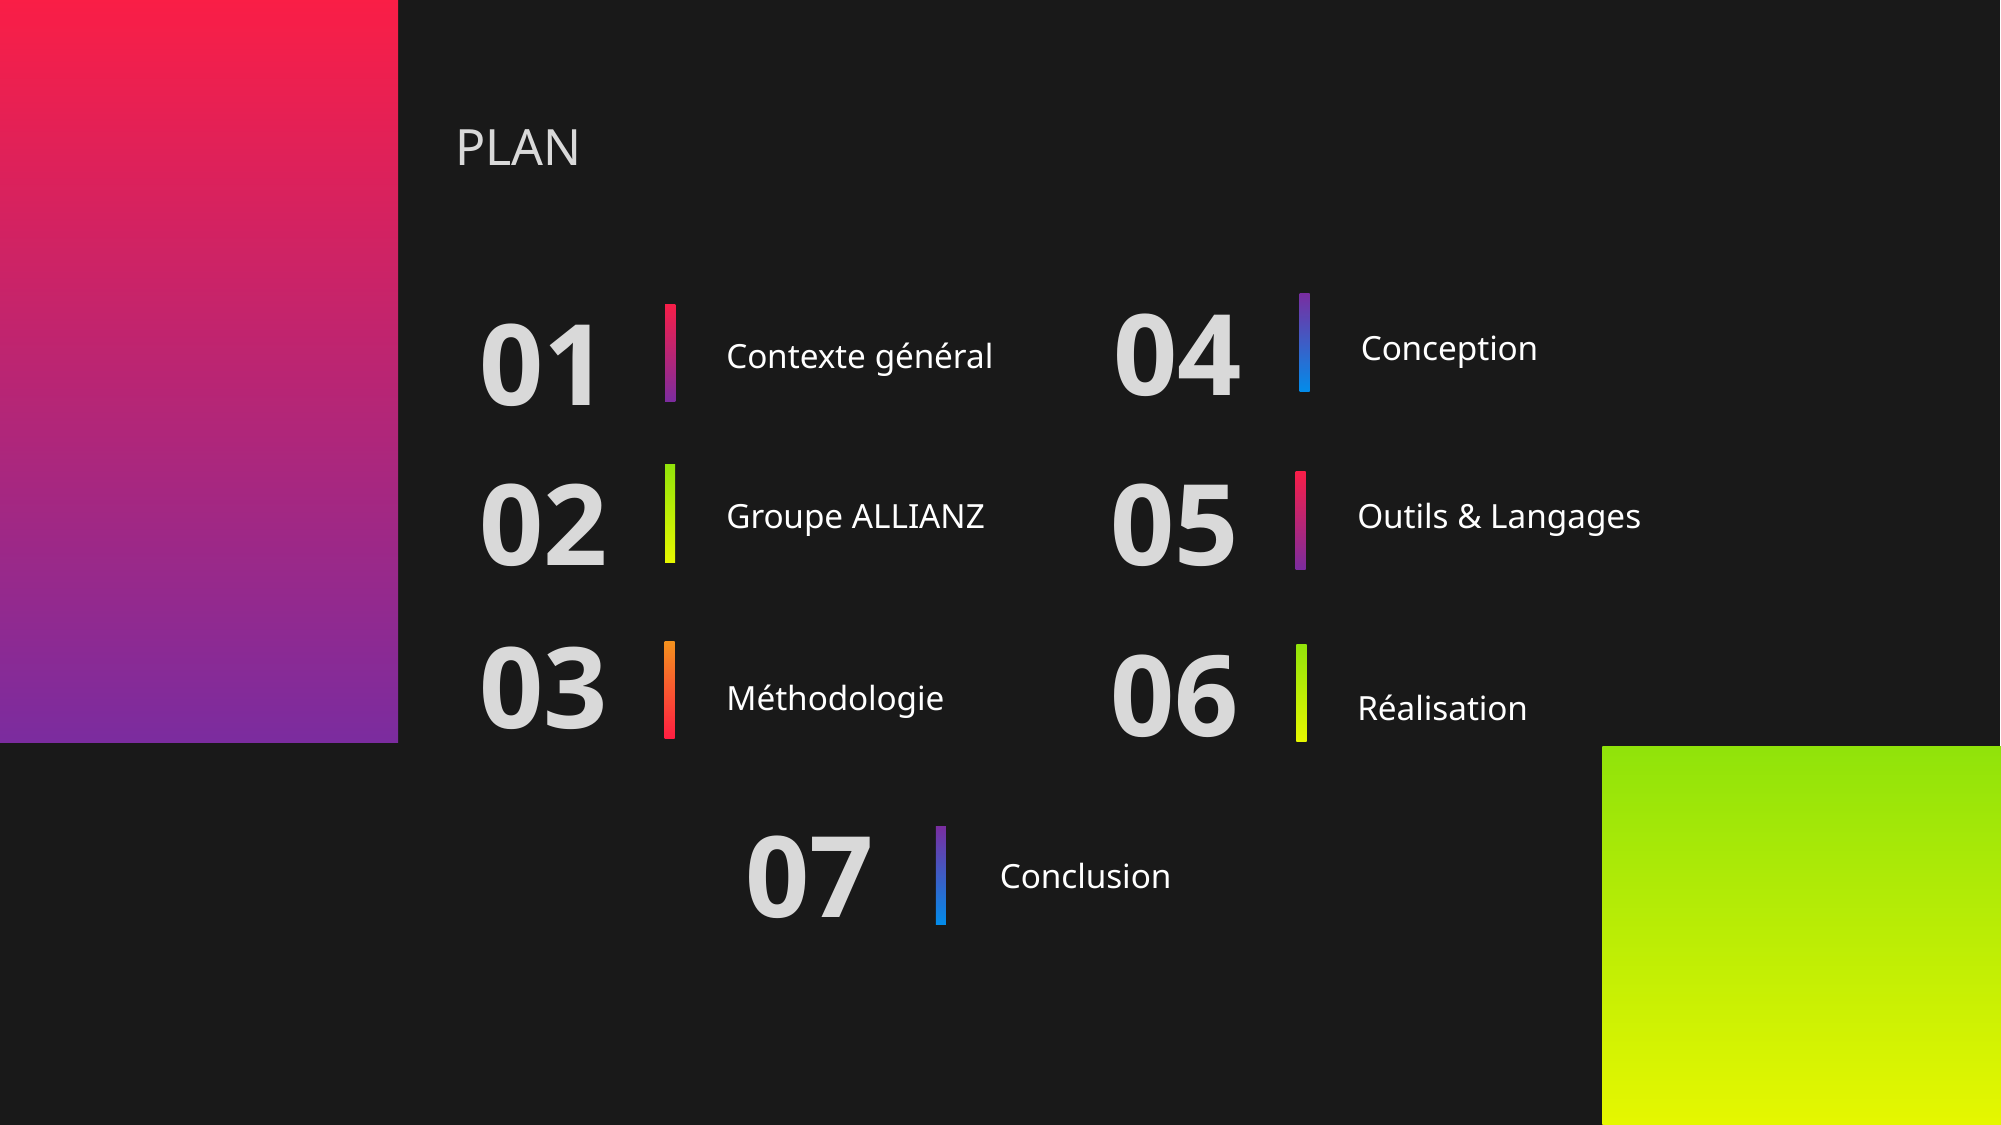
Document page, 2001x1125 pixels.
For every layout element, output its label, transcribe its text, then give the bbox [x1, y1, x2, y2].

text_box [1295, 471, 1306, 570]
text_box [935, 826, 946, 925]
list 02 [479, 407, 657, 569]
text_box [665, 304, 676, 402]
text_box Conclusion [999, 820, 1278, 957]
text_box [1299, 293, 1310, 392]
list Méthodologie [726, 641, 1004, 778]
list 01 [479, 247, 657, 407]
list Outils & Langages [1357, 437, 1817, 536]
list 03 [479, 569, 657, 751]
list 04 [1113, 236, 1292, 418]
text_box 07 [745, 759, 923, 941]
list Conception [1360, 327, 1618, 428]
list 05 [1110, 453, 1243, 589]
title PLAN [454, 106, 1563, 194]
text_box [664, 641, 675, 739]
text_box [665, 464, 676, 563]
text_box [1296, 644, 1307, 742]
list 06 [1110, 624, 1243, 760]
list Réalisation [1357, 628, 1817, 727]
list Groupe ALLIANZ [726, 400, 1107, 536]
list Contexte général [726, 277, 1107, 375]
